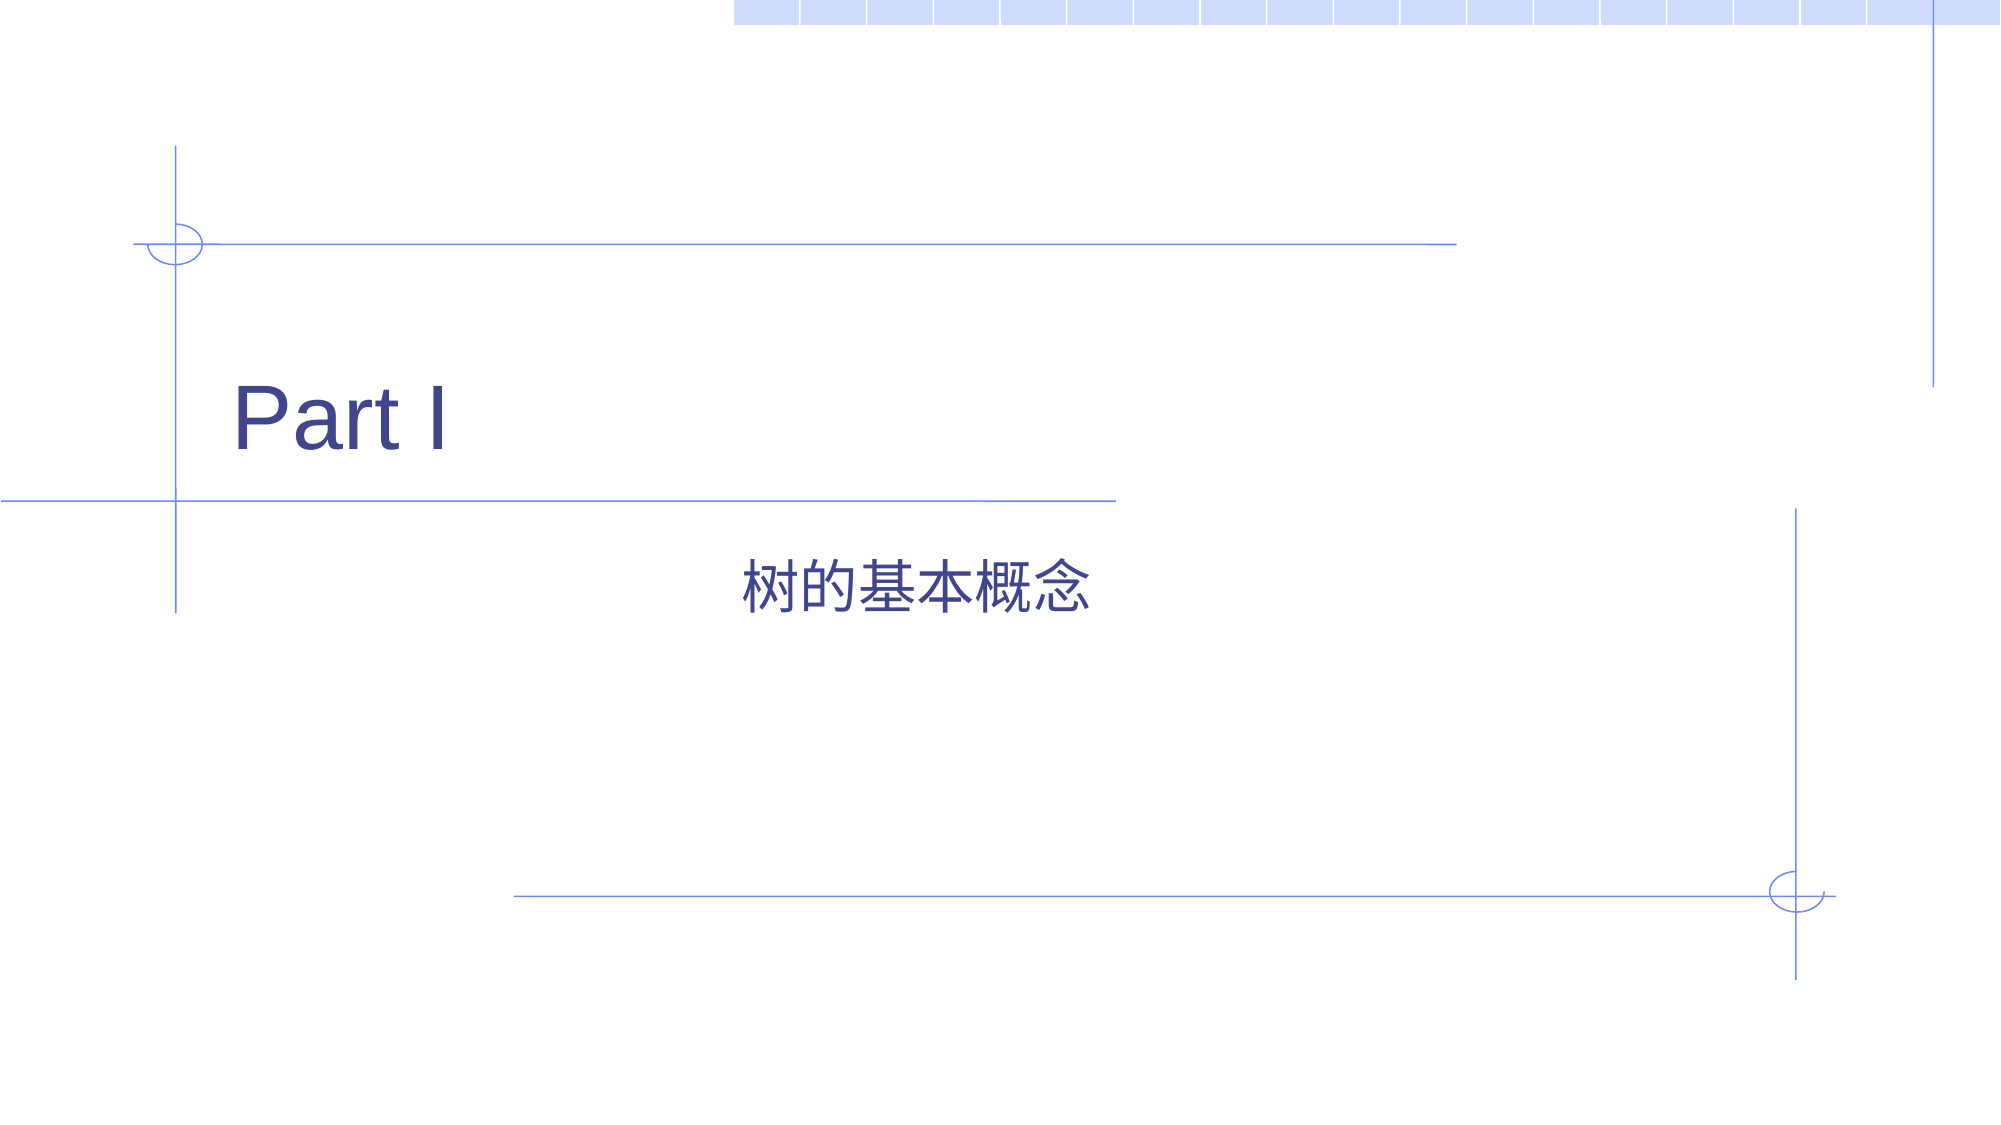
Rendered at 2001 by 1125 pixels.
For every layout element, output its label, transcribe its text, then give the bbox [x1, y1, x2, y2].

title Part I [216, 287, 1917, 475]
subtitle 树的基本概念 [216, 542, 1617, 831]
